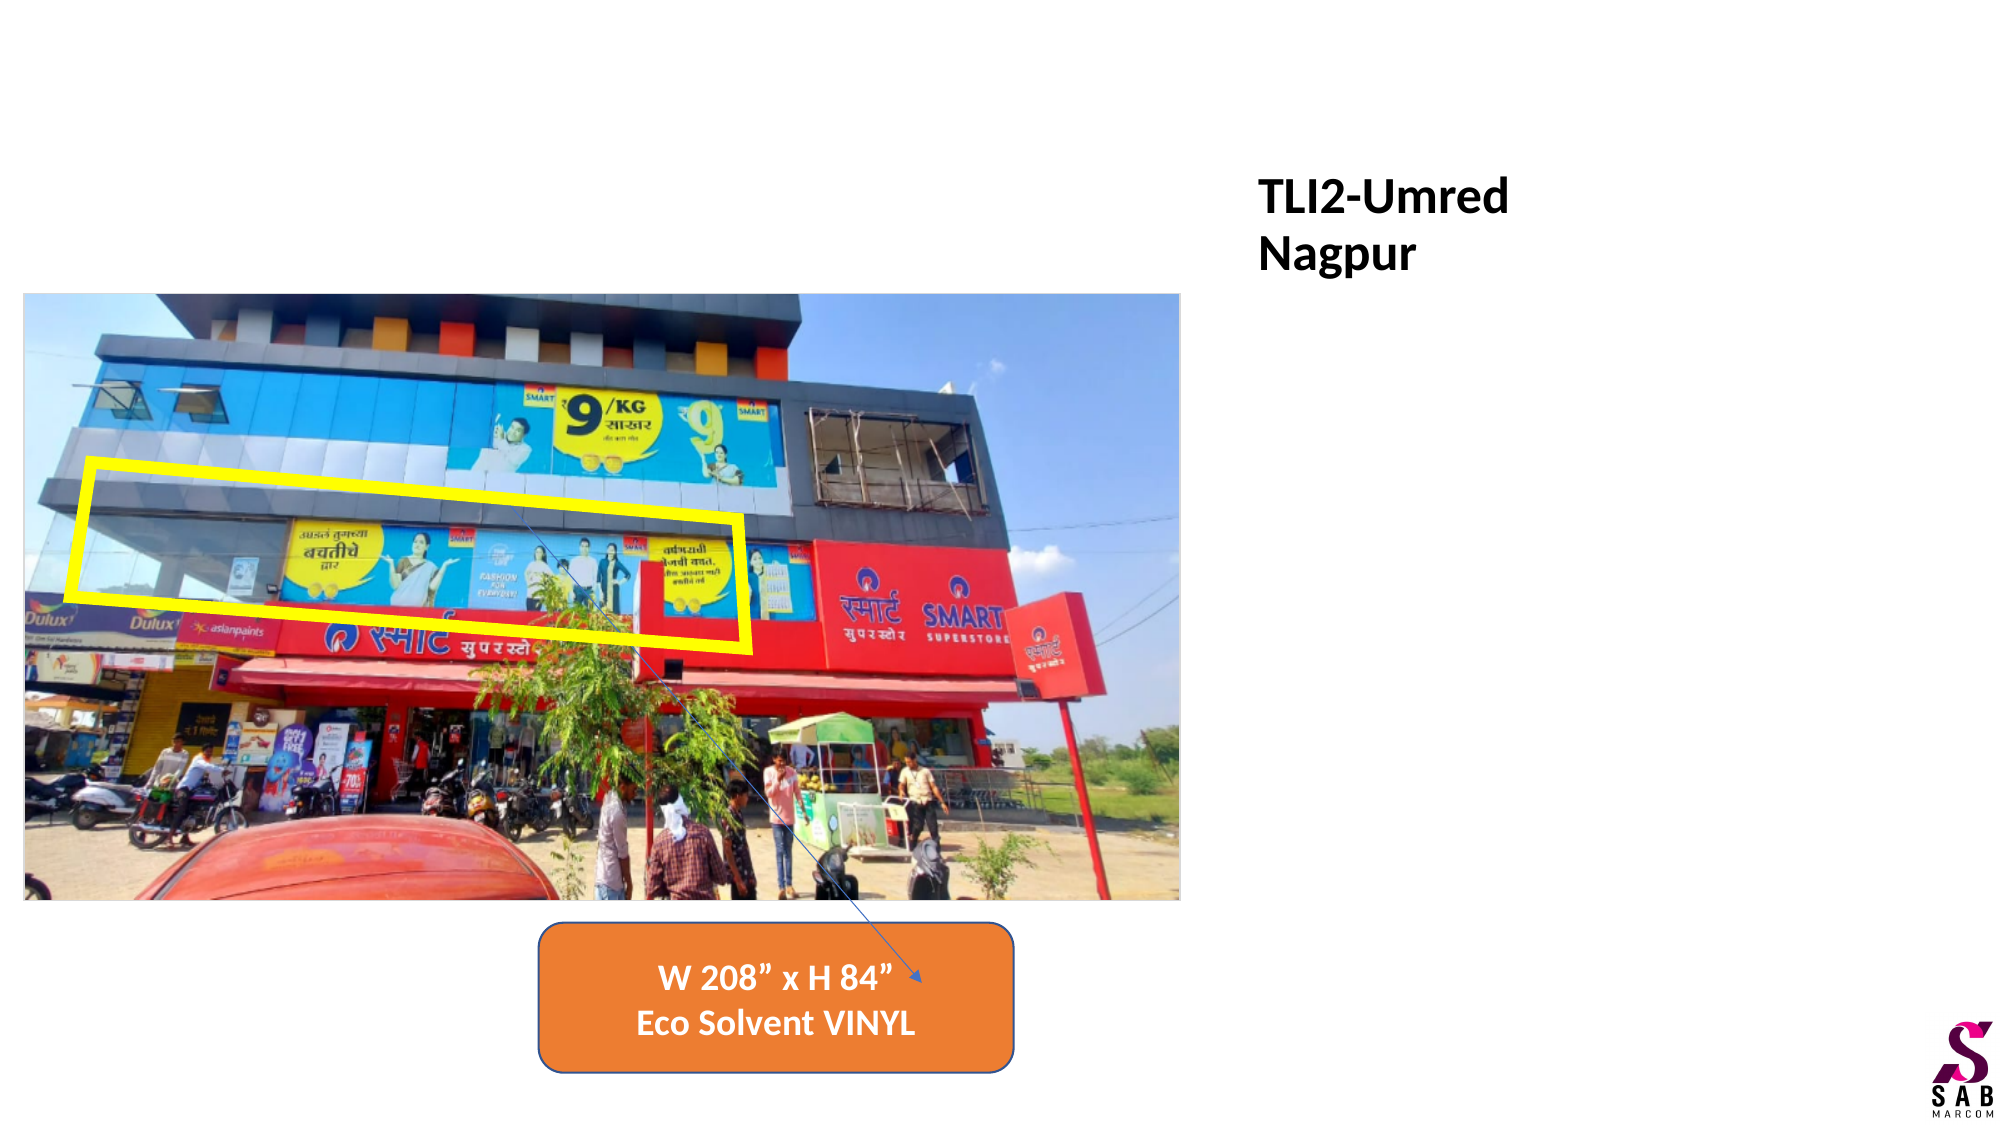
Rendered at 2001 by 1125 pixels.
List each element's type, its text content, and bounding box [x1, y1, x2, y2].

text_box TLI2-Umred Nagpur [1243, 161, 1700, 739]
text_box W 208” x H 84” Eco Solvent VINYL [537, 921, 1015, 1074]
picture [24, 294, 1180, 900]
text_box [499, 493, 922, 983]
picture [1924, 1012, 2000, 1125]
